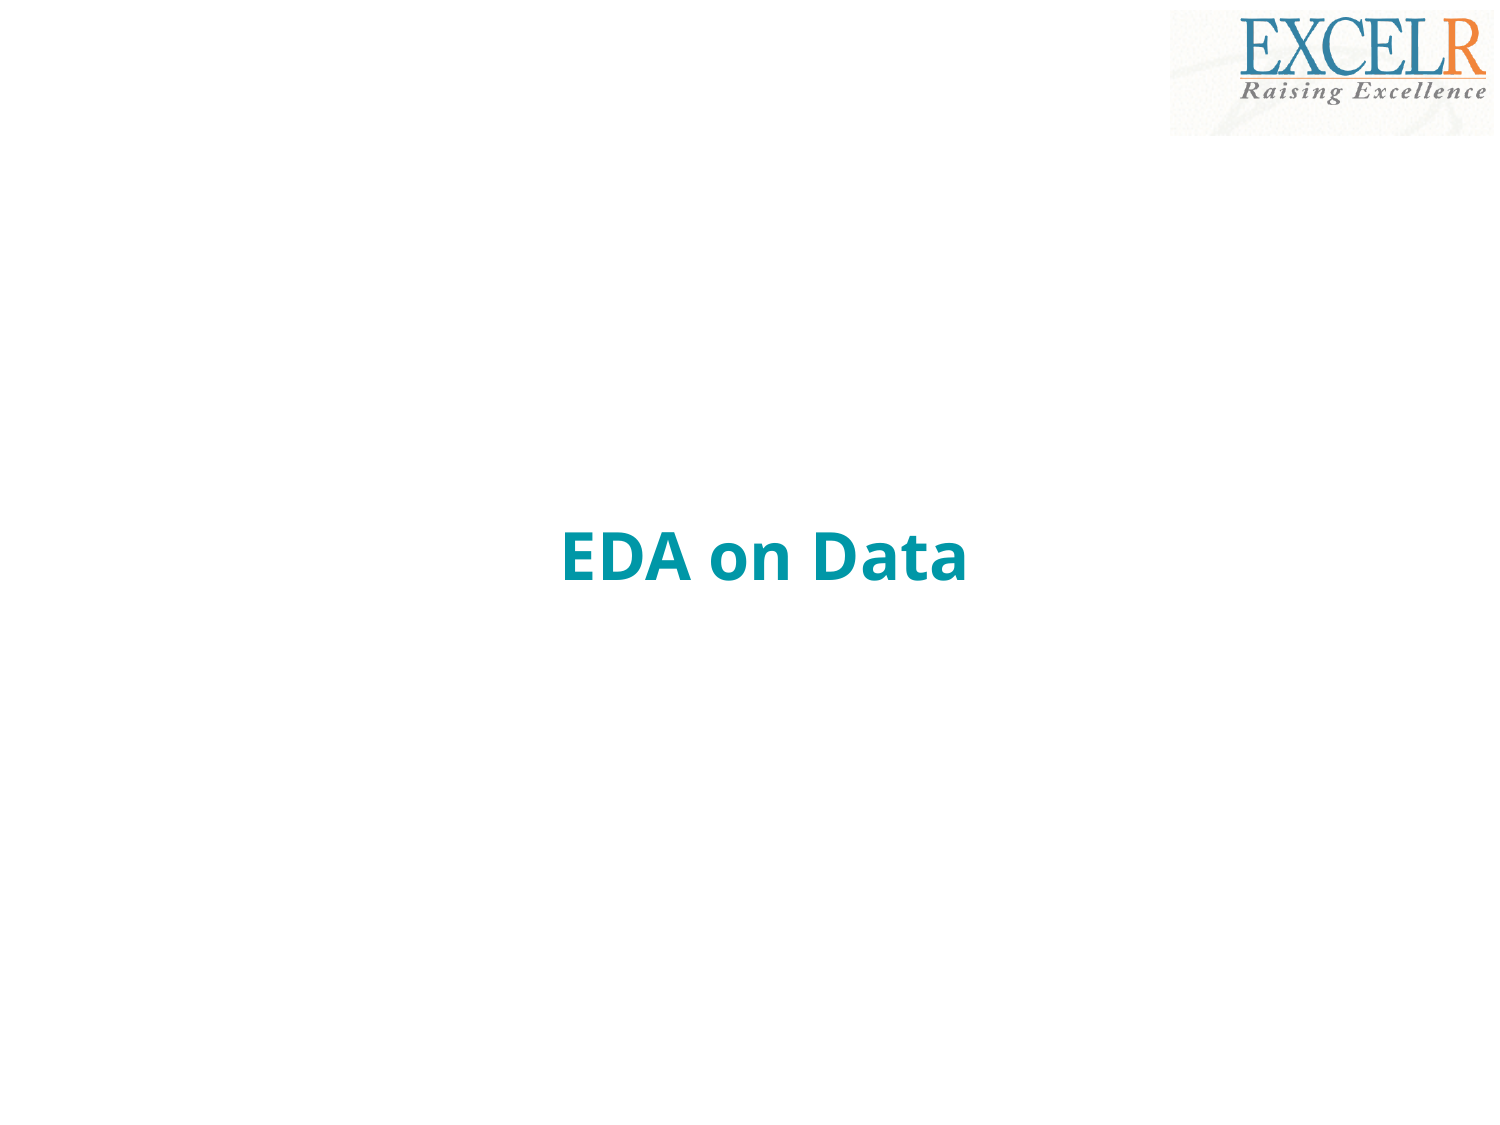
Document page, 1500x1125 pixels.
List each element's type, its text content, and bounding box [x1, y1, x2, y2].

picture [1169, 9, 1494, 136]
text_box EDA on Data [134, 340, 1395, 776]
